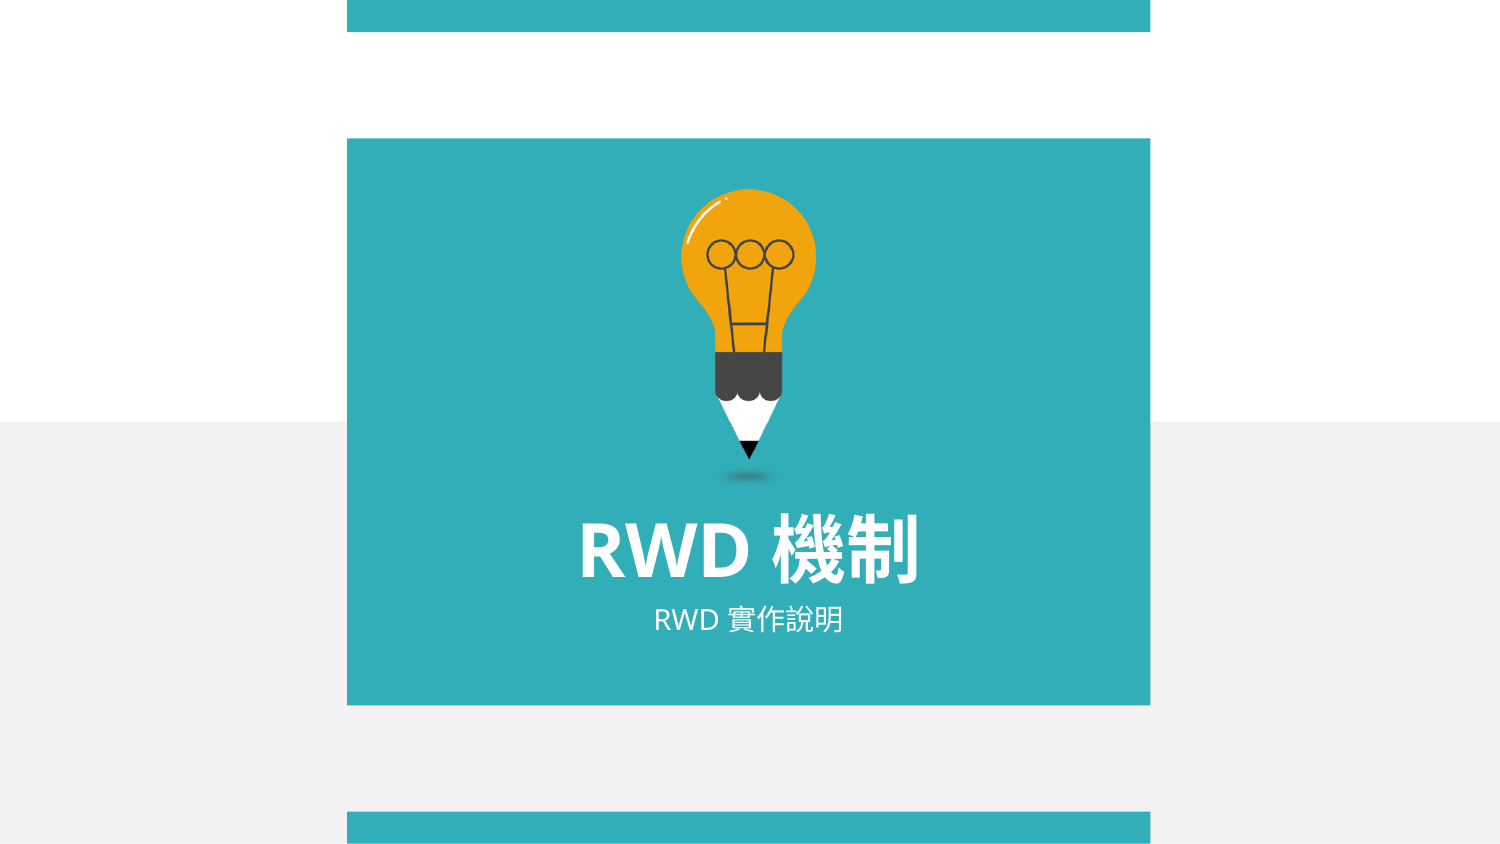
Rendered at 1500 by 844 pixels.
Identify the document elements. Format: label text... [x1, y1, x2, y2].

list RWD實作說明 [347, 594, 1151, 642]
picture [681, 189, 816, 487]
list RWD機制 [347, 500, 1151, 594]
